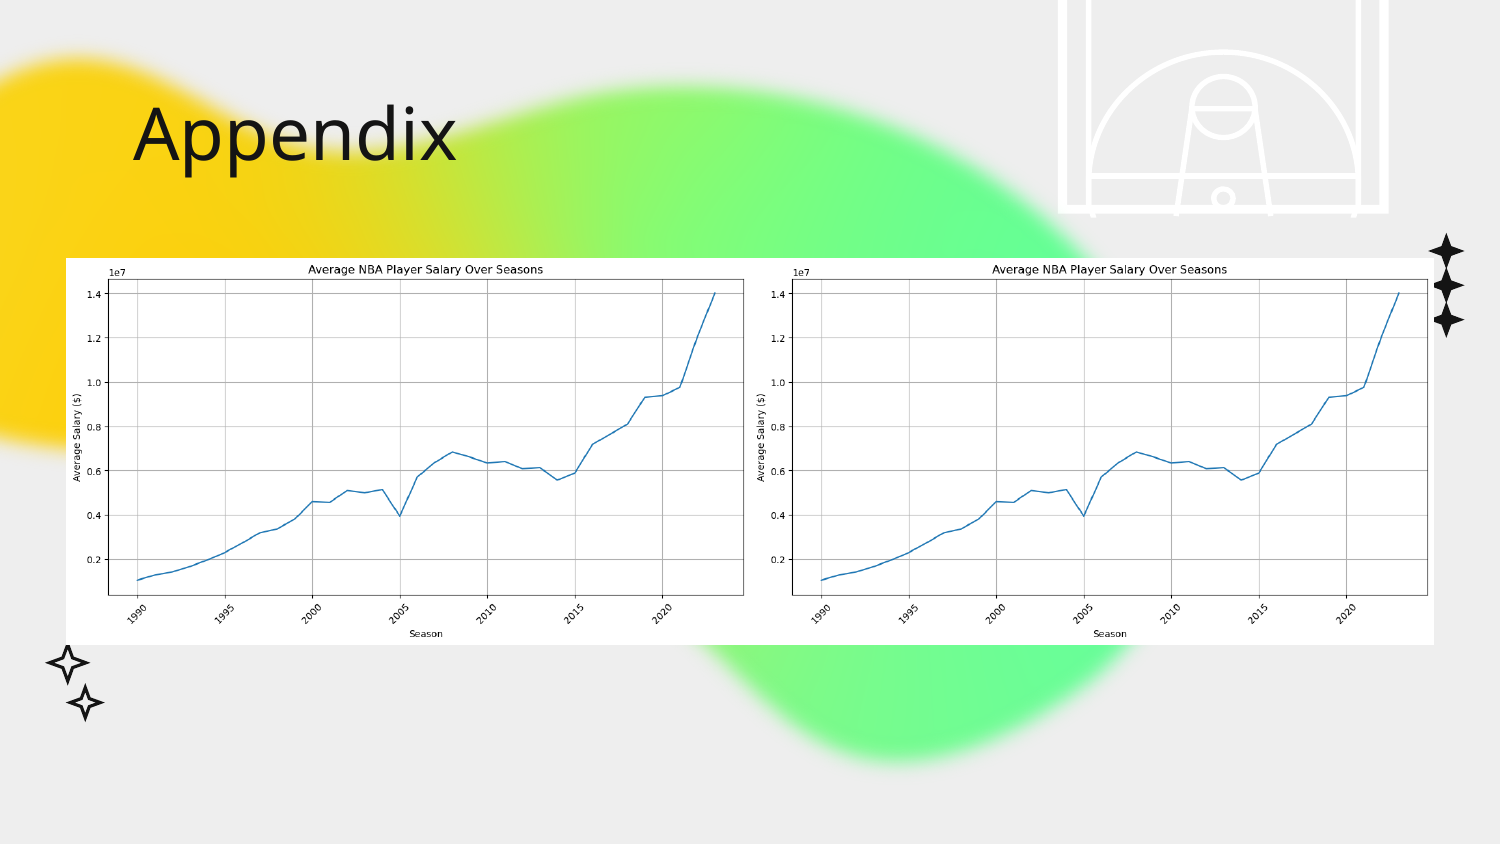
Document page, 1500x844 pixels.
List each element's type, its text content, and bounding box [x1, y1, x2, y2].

picture [0, 34, 1434, 786]
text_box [1427, 232, 1465, 339]
title Appendix [118, 72, 1382, 167]
